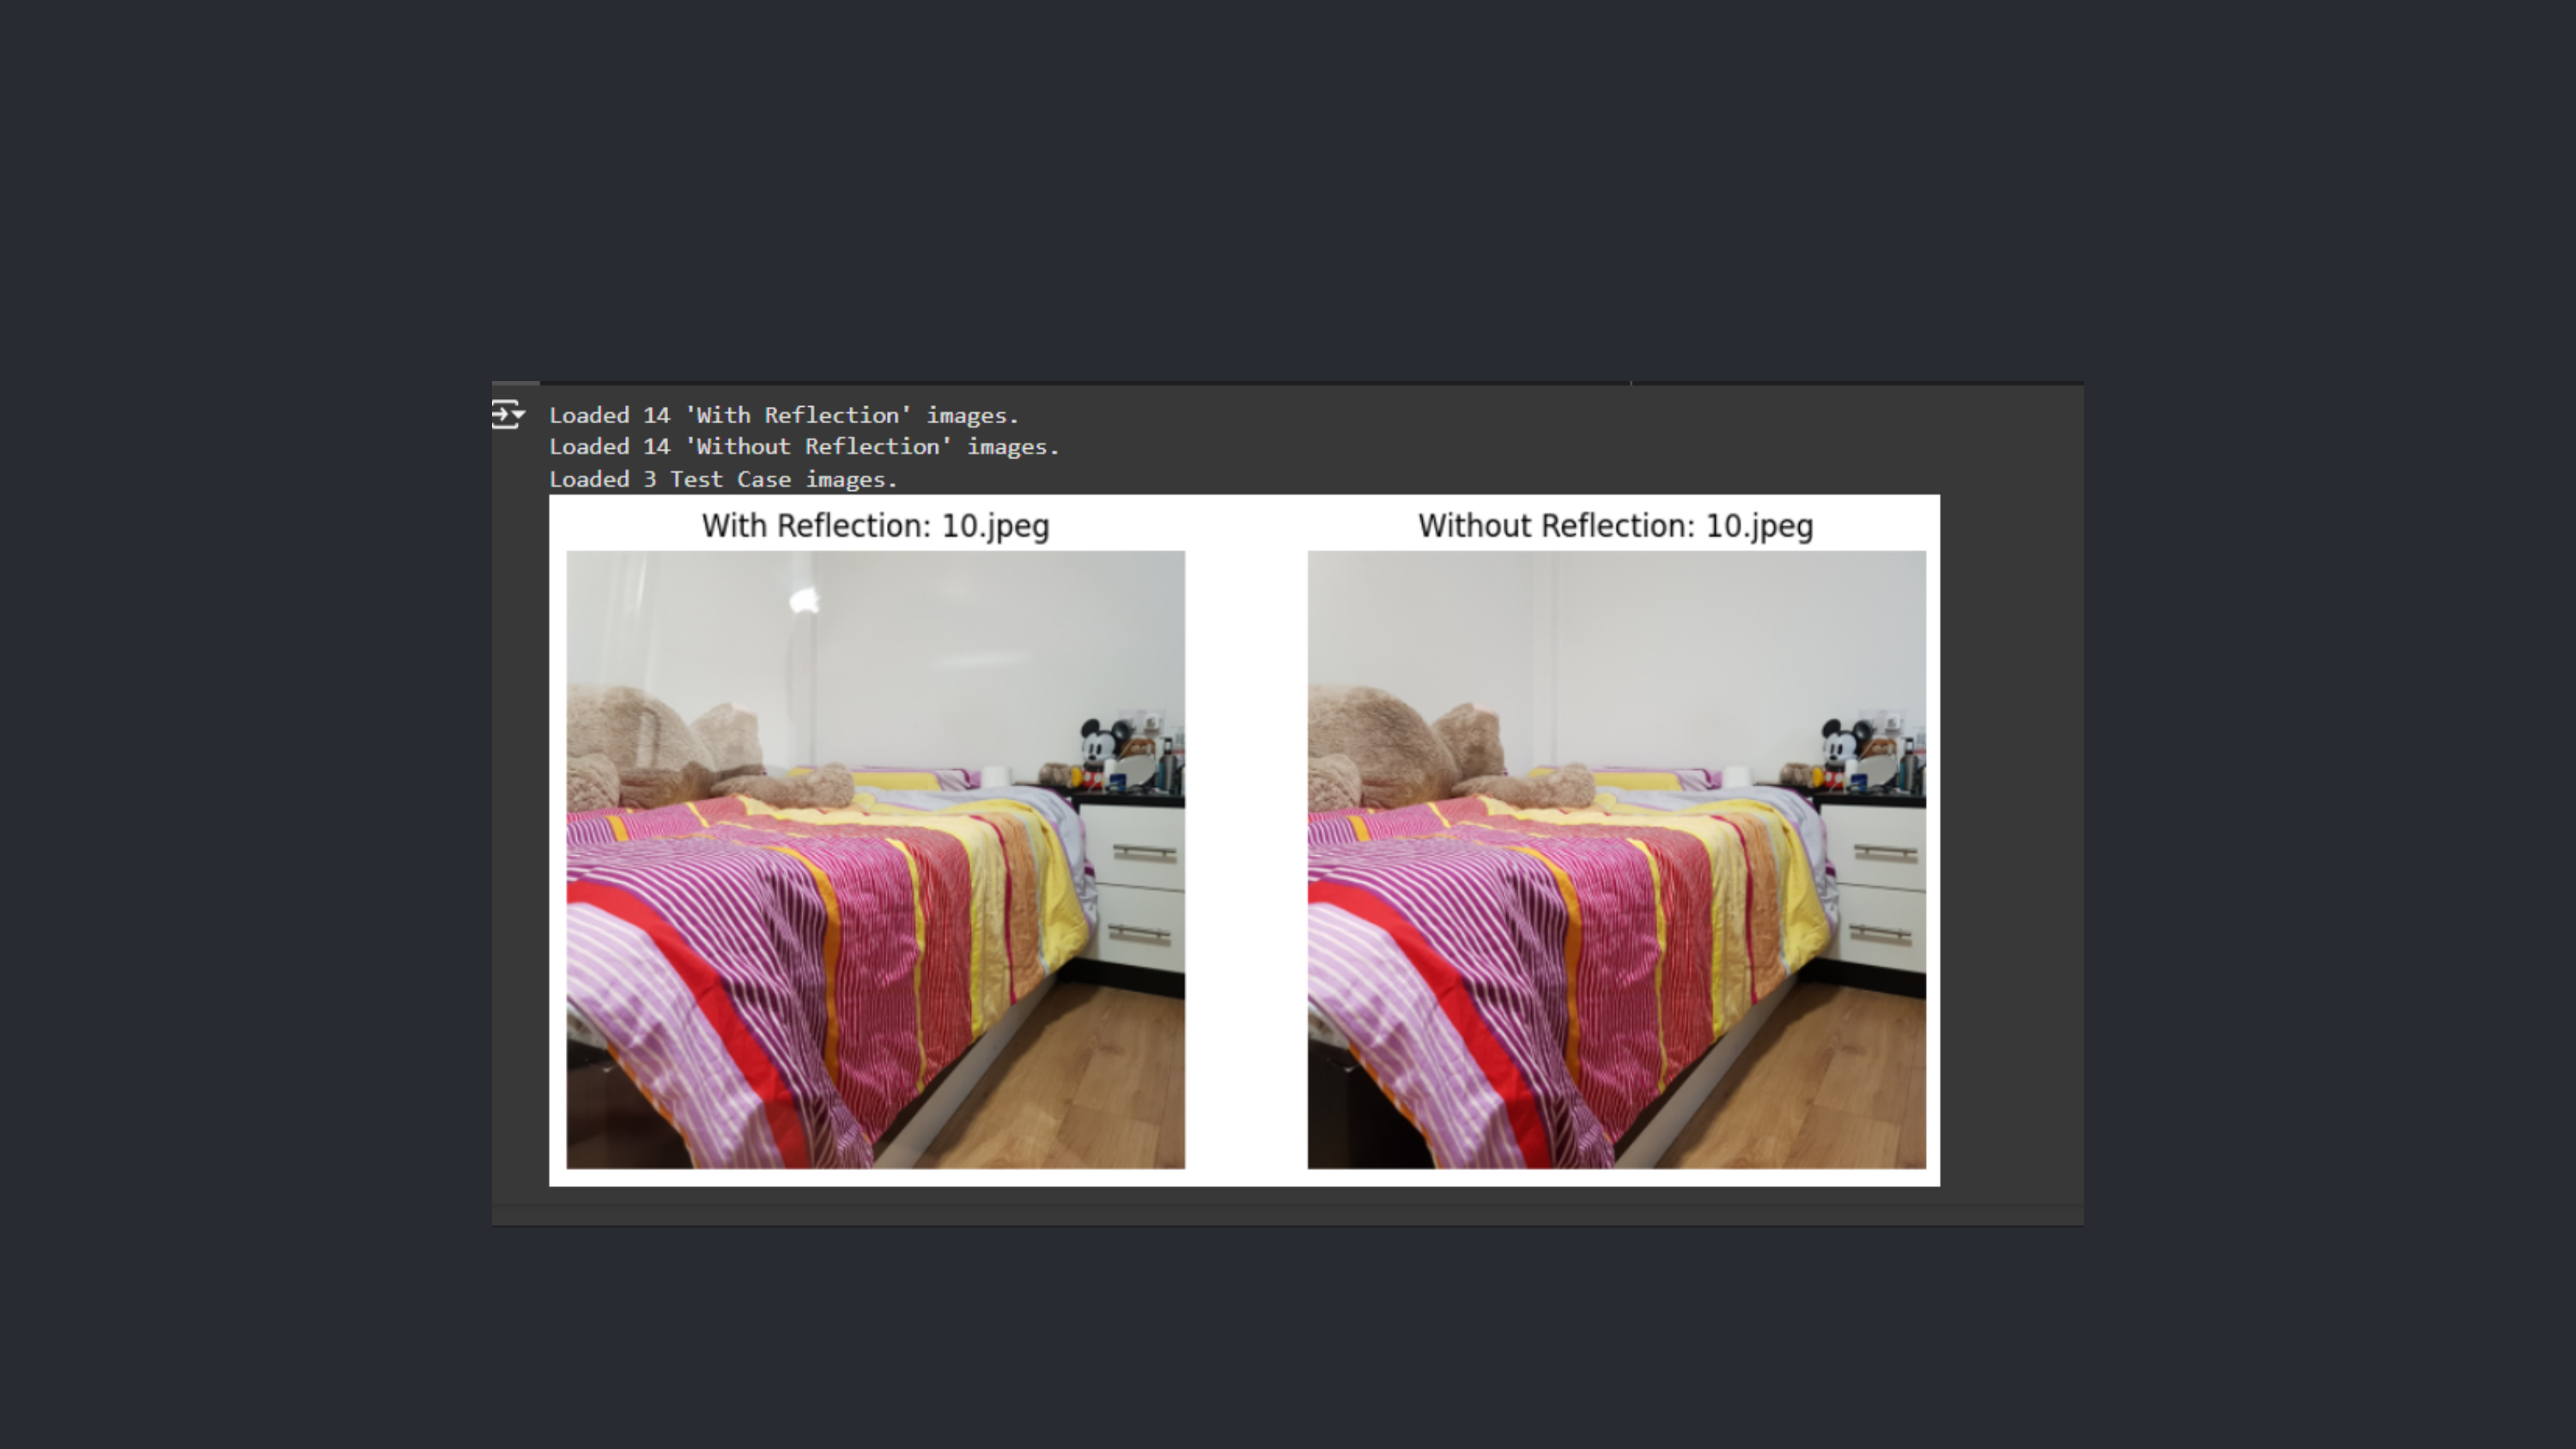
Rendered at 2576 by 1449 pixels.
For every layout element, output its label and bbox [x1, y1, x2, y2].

text_box [0, 0, 2576, 1449]
